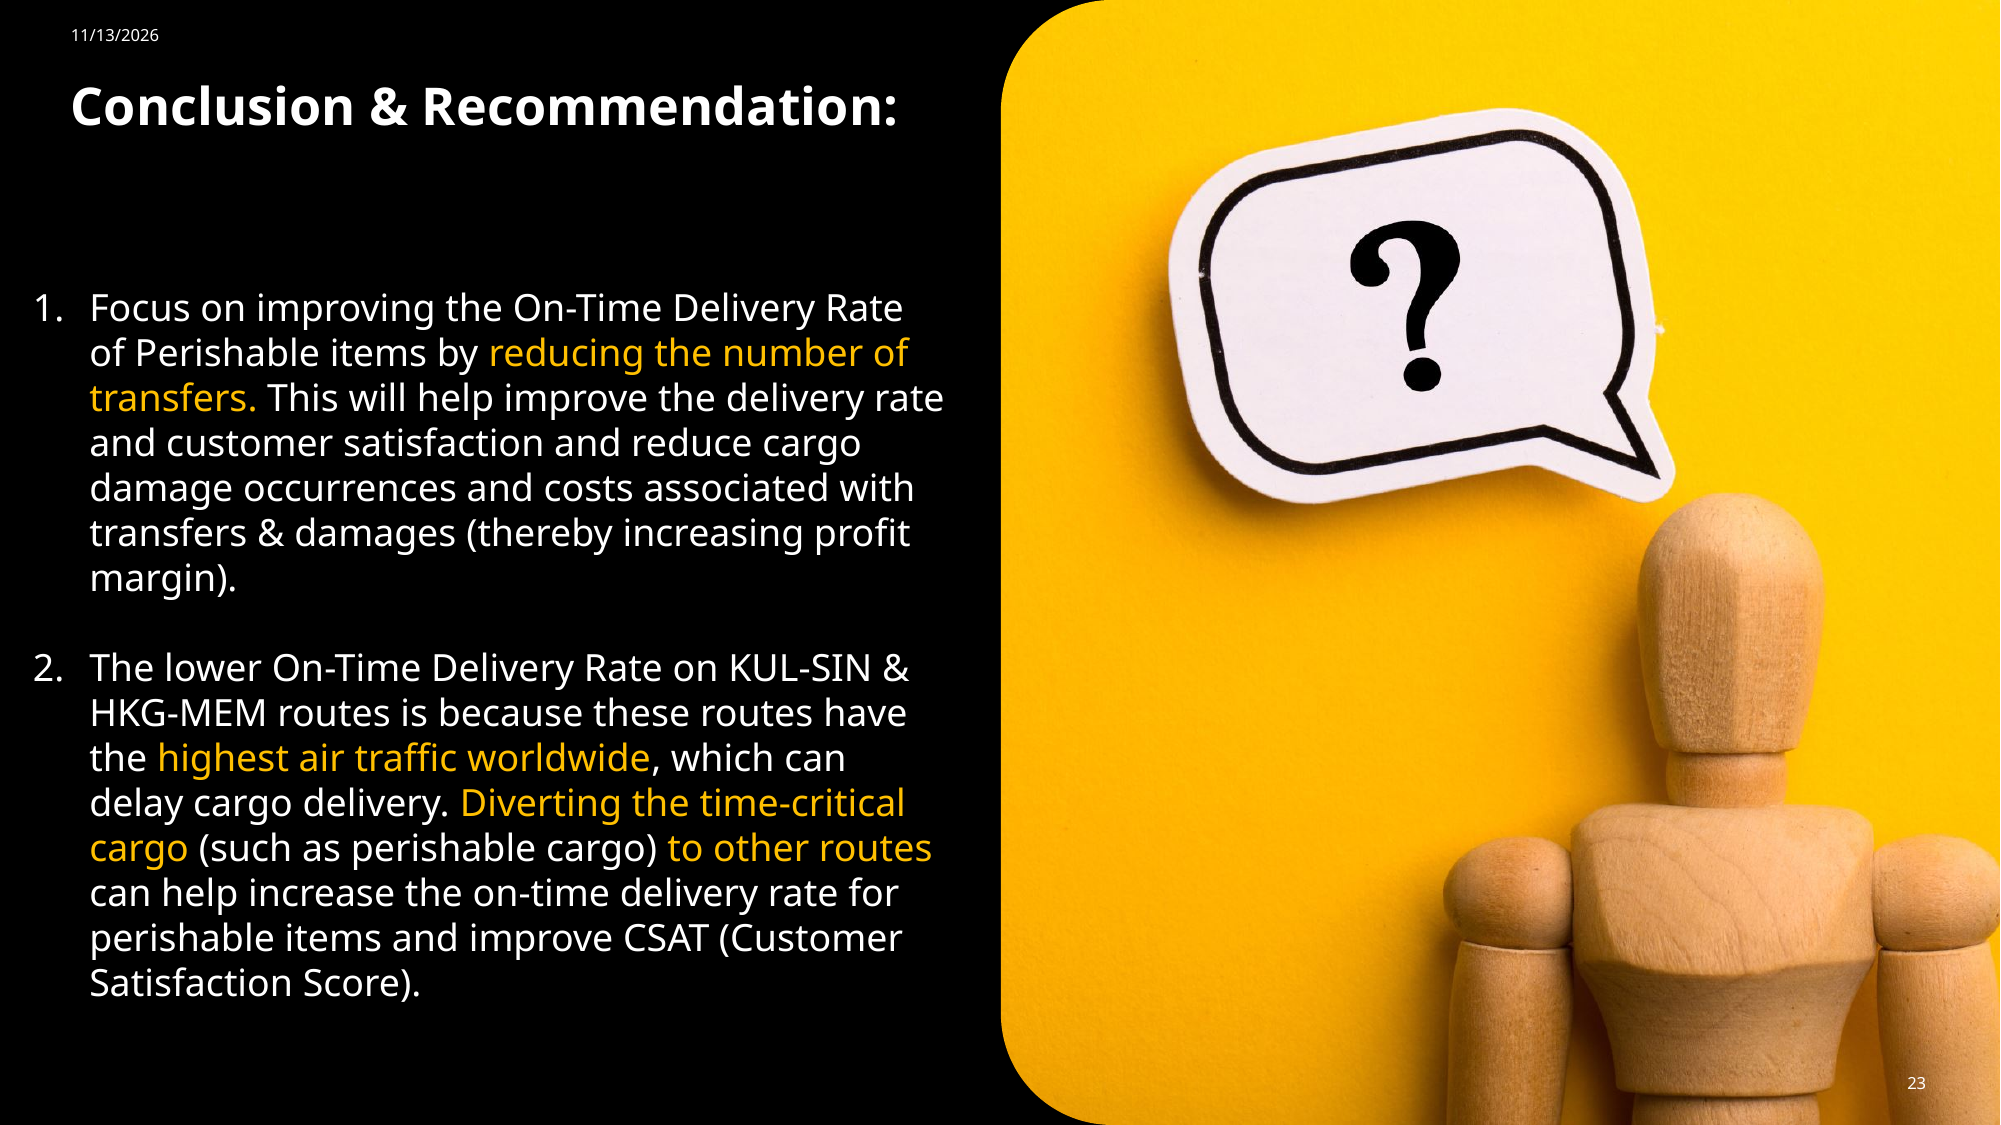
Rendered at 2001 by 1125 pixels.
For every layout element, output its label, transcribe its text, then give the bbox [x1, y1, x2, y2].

text_box [0, 0, 1000, 1125]
text_box Focus on improving the On-Time Delivery Rate of Perishable items by reducing the number of transfers. This will help improve the delivery rate and customer satisfaction and reduce cargo damage occurrences and costs associated with transfers & damages (thereby increasing profit margin). The lower On-Time Delivery Rate on KUL-SIN & HKG-MEM routes is because these routes have the highest air traffic worldwide, which can delay cargo delivery. Diverting the time-critical cargo (such as perishable cargo) to other routes can help increase the on-time delivery rate for perishable items and improve CSAT (Customer Satisfaction Score). [18, 276, 965, 1012]
title Conclusion & Recommendation: [55, 72, 937, 266]
picture [1000, 0, 2000, 1125]
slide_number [55, 10, 506, 63]
